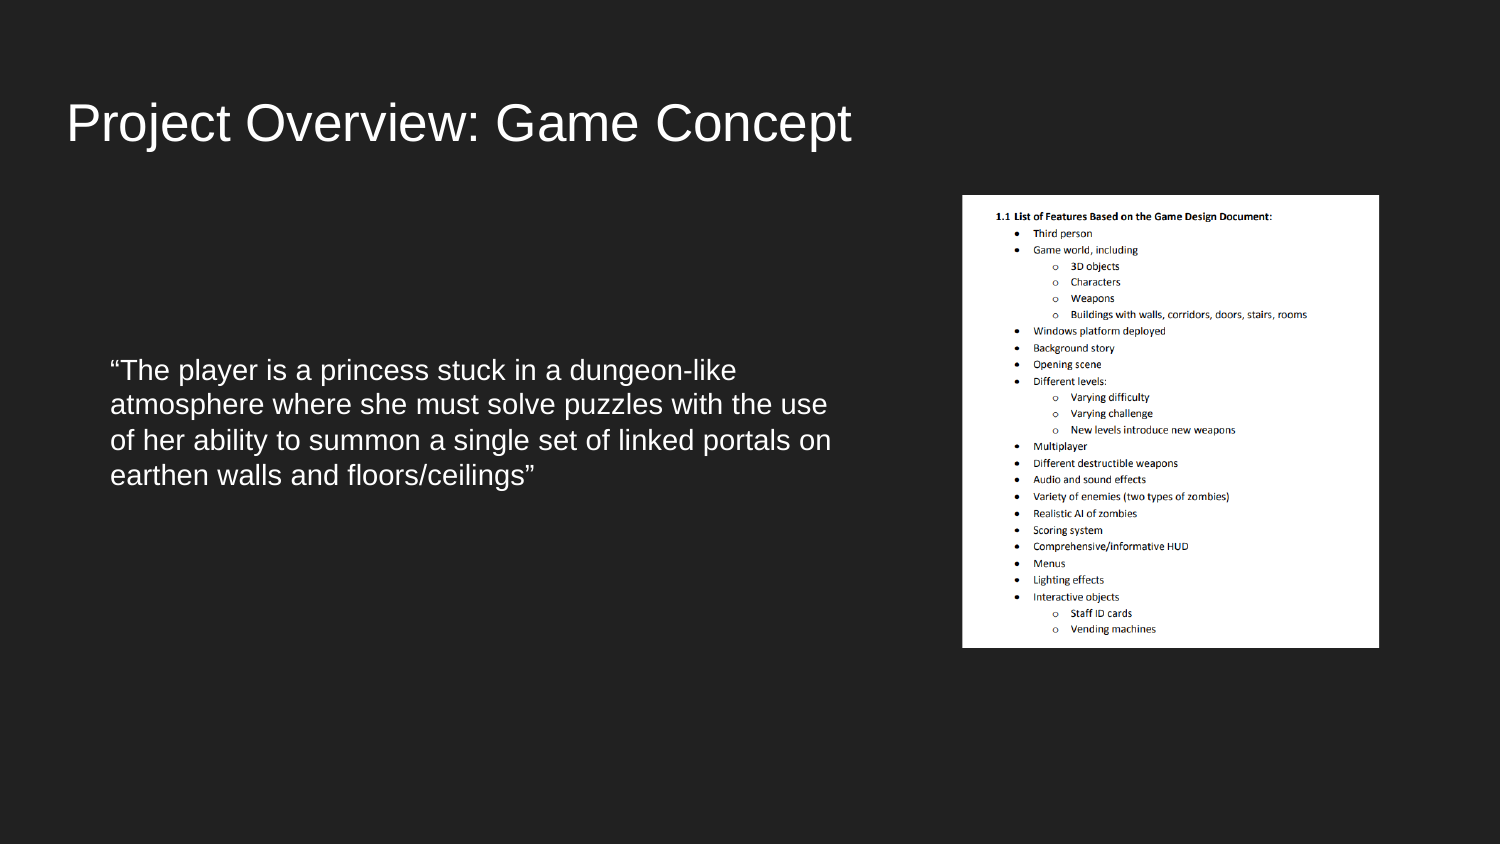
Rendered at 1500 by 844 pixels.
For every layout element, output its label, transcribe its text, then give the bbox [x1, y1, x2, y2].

picture [962, 195, 1380, 649]
text_box “The player is a princess stuck in a dungeon-like atmosphere where she must solve puzzles with the use of her ability to summon a single set of linked portals on earthen walls and floors/ceilings” [95, 335, 855, 506]
title Project Overview: Game Concept [51, 72, 1449, 167]
